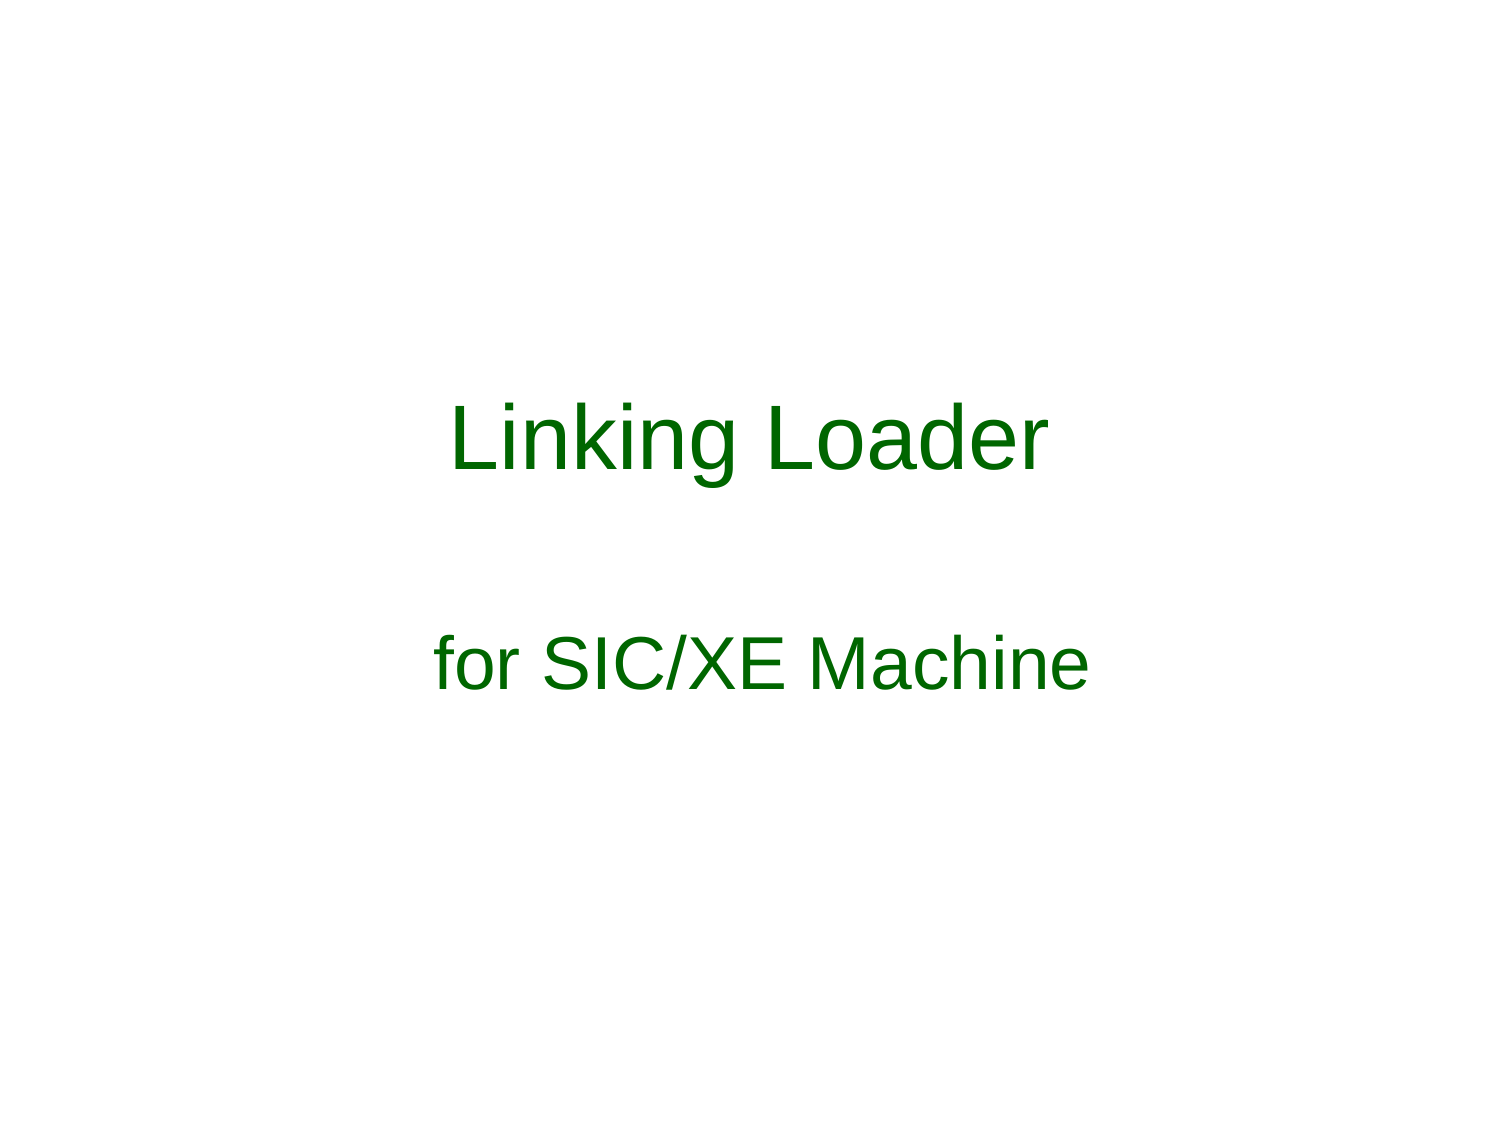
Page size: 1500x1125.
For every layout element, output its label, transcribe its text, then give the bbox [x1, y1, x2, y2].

title Linking Loader for SIC/XE Machine [112, 349, 1388, 737]
